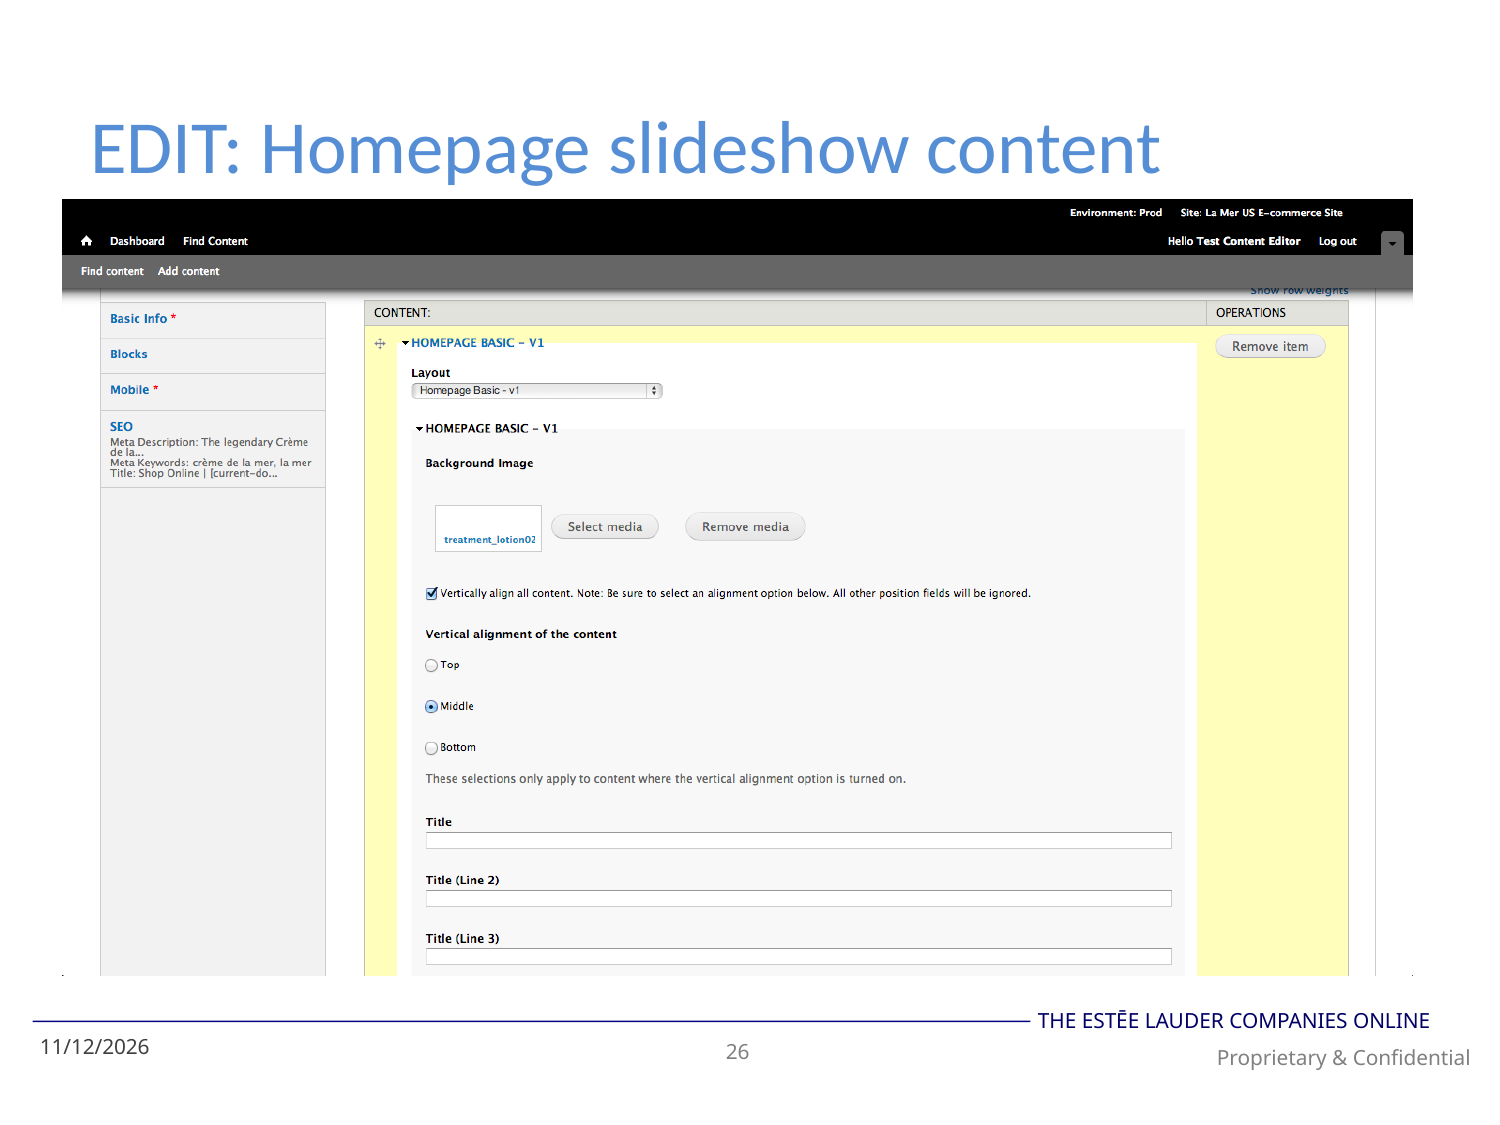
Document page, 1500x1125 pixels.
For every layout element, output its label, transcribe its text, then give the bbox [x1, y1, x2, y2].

picture [62, 199, 1413, 976]
text_box EDIT: Homepage slideshow content [75, 74, 1475, 213]
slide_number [24, 1017, 338, 1078]
